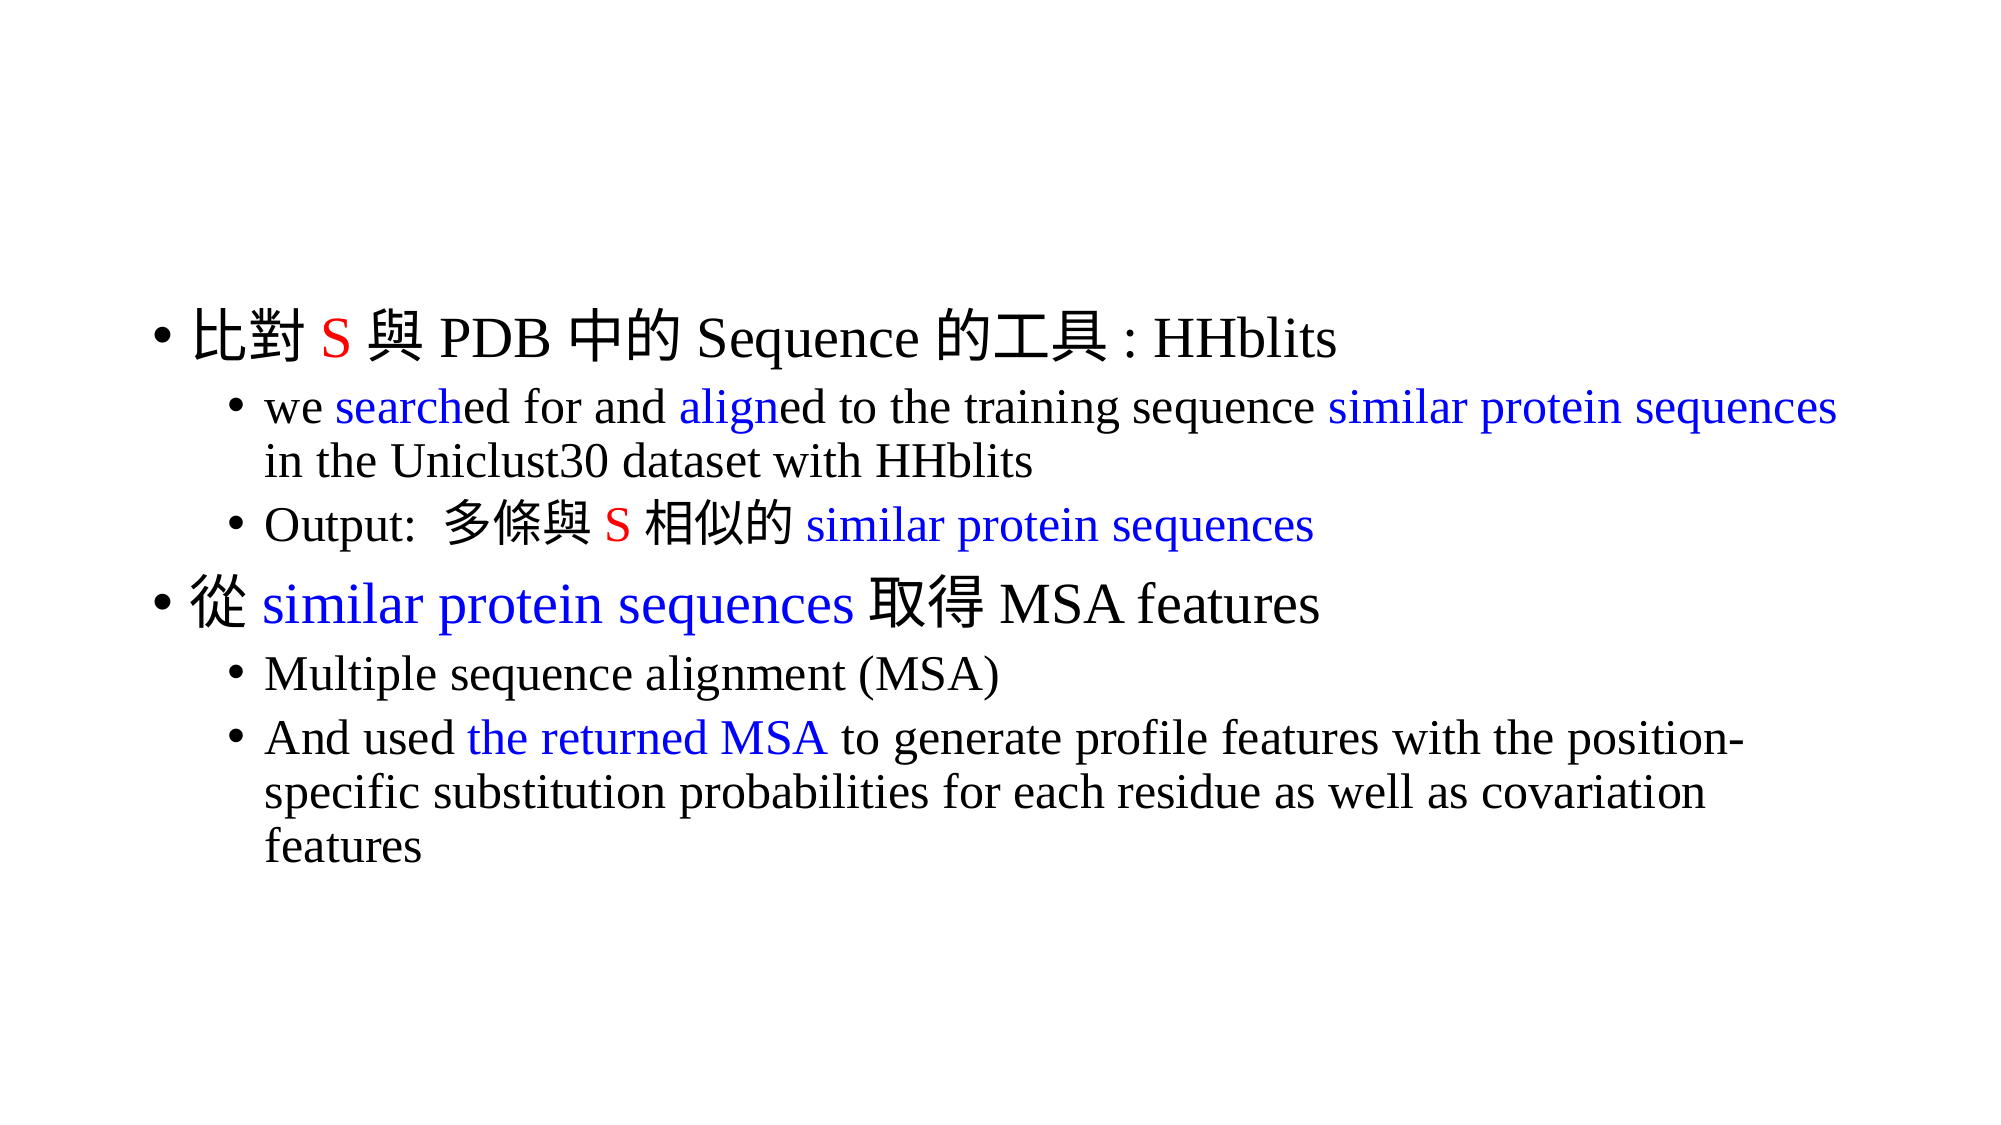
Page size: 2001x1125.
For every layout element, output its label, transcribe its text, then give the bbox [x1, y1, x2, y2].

list 比對S與PDB中的Sequence的工具: HHblits we searched for and aligned to the training sequence similar protein sequences in the Uniclust30 dataset with HHblits Output: 多條與S相似的similar protein sequences 從similar protein sequences取得MSA features Multiple sequence alignment (MSA) And used the returned MSA to generate profile features with the position-specific substitution probabilities for each residue as well as covariation features [137, 299, 1863, 1014]
